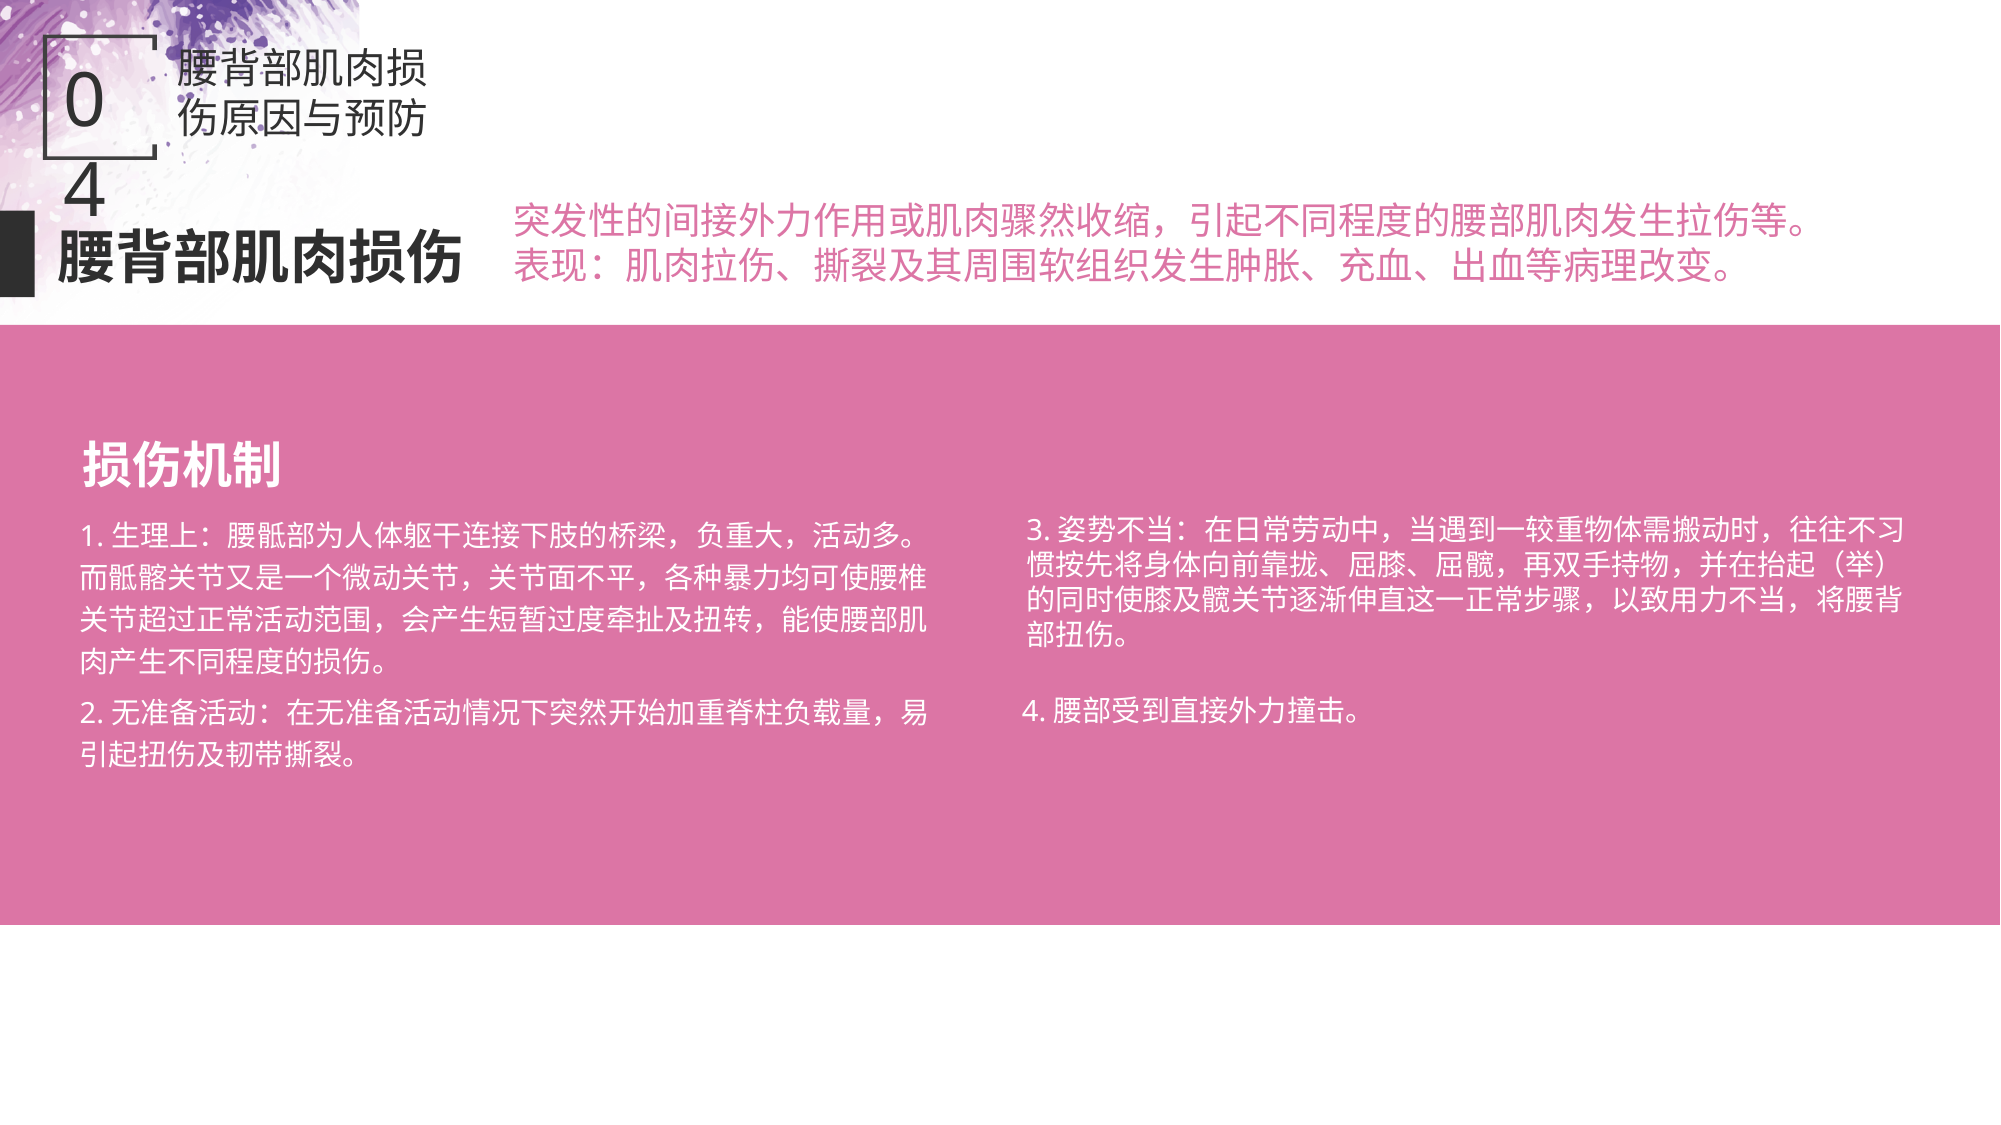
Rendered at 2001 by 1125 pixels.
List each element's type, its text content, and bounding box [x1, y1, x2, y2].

text_box 3.姿势不当：在日常劳动中，当遇到一较重物体需搬动时，往往不习惯按先将身体向前靠拢、屈膝、屈髋，再双手持物，并在抬起（举）的同时使膝及髋关节逐渐伸直这一正常步骤，以致用力不当，将腰背部扭伤。 [1011, 504, 1926, 659]
text_box 4.腰部受到直接外力撞击。 [1007, 684, 1771, 735]
text_box 突发性的间接外力作用或肌肉骤然收缩，引起不同程度的腰部肌肉发生拉伤等。 表现：肌肉拉伤、撕裂及其周围软组织发生肿胀、充血、出血等病理改变。 [498, 189, 2000, 295]
text_box 腰背部肌肉损伤 [457, 212, 634, 298]
text_box 1.生理上：腰骶部为人体躯干连接下肢的桥梁，负重大，活动多。而骶髂关节又是一个微动关节，关节面不平，各种暴力均可使腰椎关节超过正常活动范围，会产生短暂过度牵扯及扭转，能使腰部肌肉产生不同程度的损伤。 [64, 503, 947, 680]
text_box [0, 324, 2000, 926]
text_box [0, 0, 457, 336]
text_box 损伤机制 [67, 425, 324, 501]
text_box 2.无准备活动：在无准备活动情况下突然开始加重脊柱负载量，易引起扭伤及韧带撕裂。 [64, 680, 947, 779]
